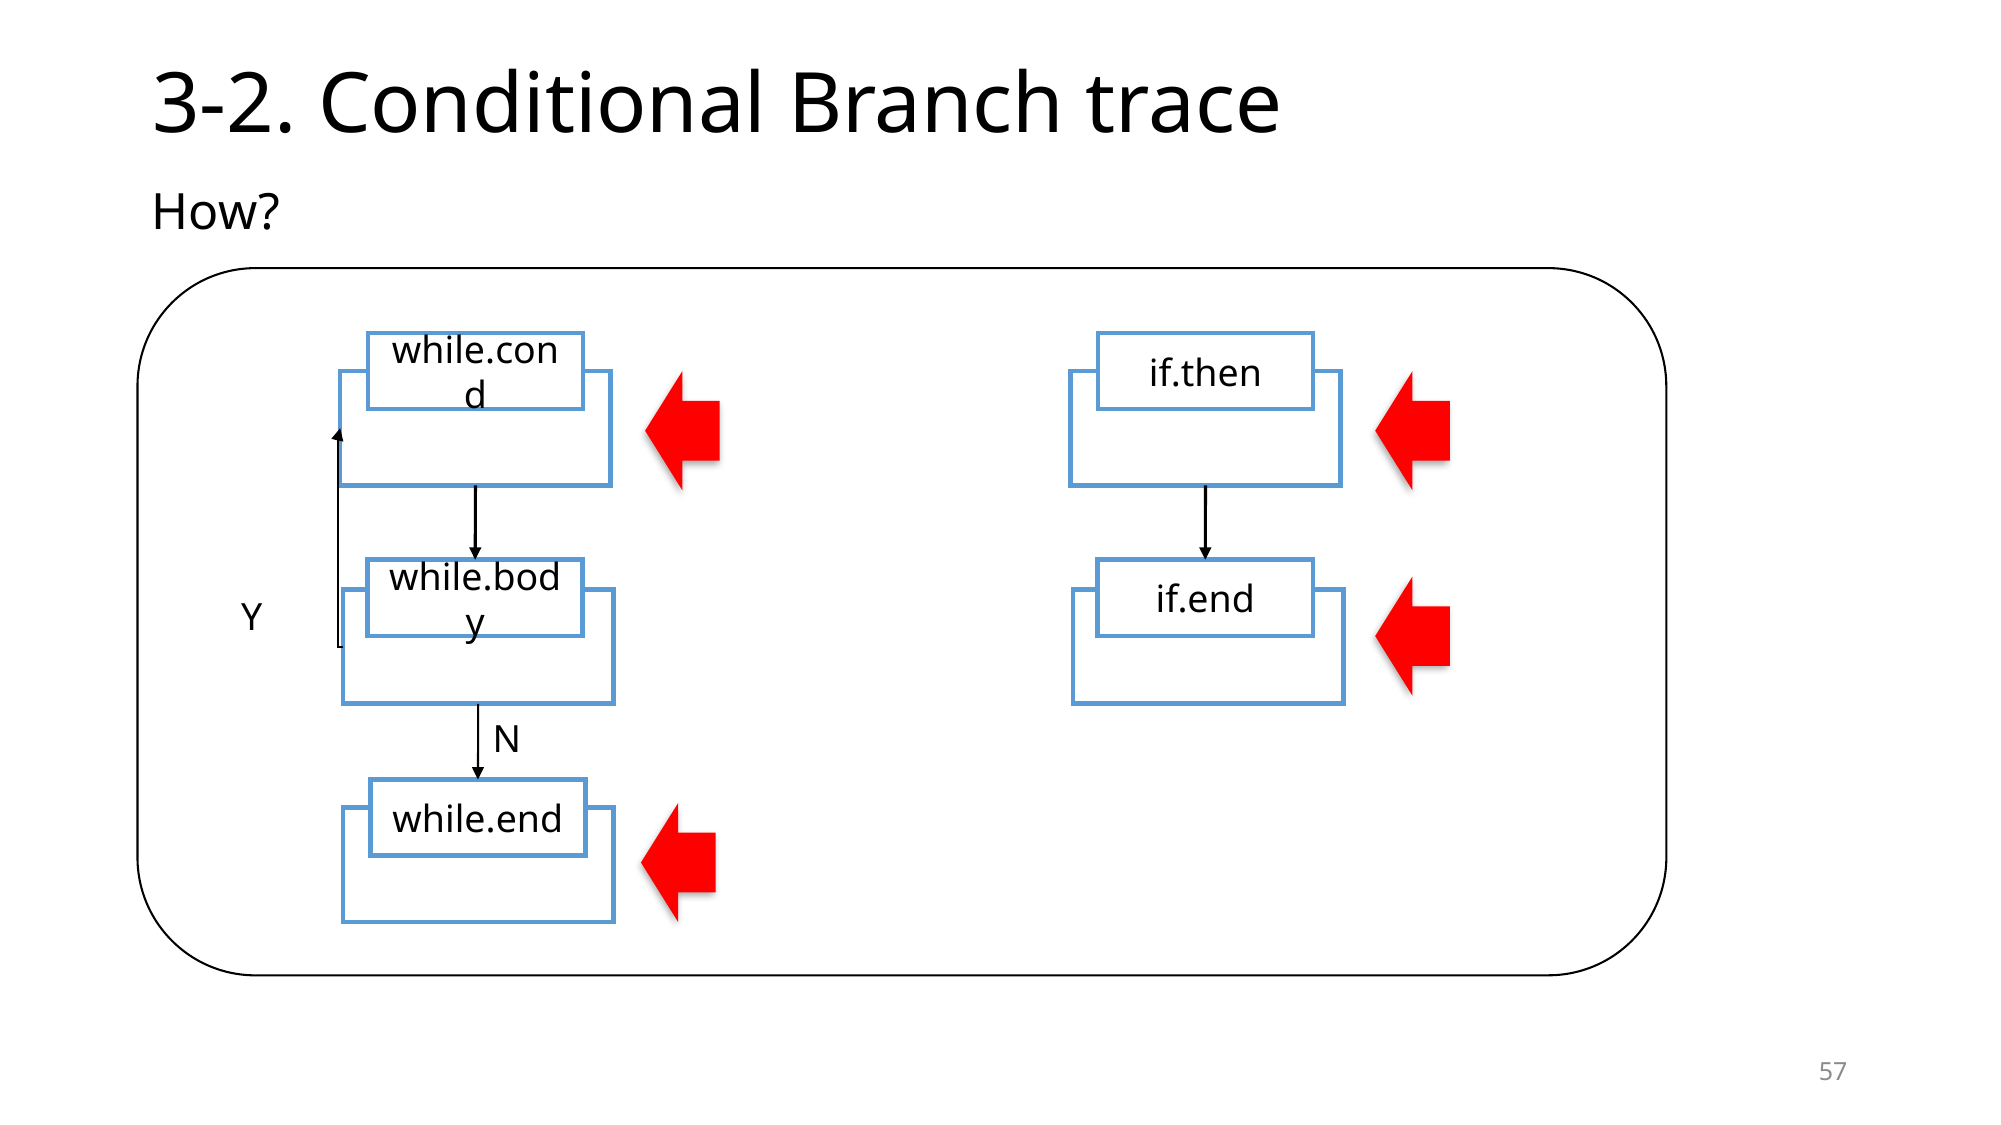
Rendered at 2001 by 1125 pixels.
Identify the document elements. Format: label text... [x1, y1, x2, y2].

text_box while.end [369, 778, 587, 857]
text_box while.body [367, 559, 584, 637]
text_box [1069, 370, 1342, 486]
text_box [643, 367, 721, 495]
text_box if.end [1097, 559, 1314, 637]
text_box How? [137, 172, 295, 247]
text_box [1072, 588, 1345, 705]
text_box [339, 370, 612, 486]
text_box while.cond [367, 332, 584, 410]
text_box [1373, 572, 1451, 700]
text_box if.then [1097, 332, 1314, 410]
slide_number 57 [1412, 1042, 1863, 1103]
text_box N [480, 708, 548, 768]
text_box [342, 807, 614, 923]
text_box Y [226, 586, 296, 646]
text_box [1373, 367, 1451, 495]
text_box [639, 799, 717, 926]
title 3-2. Conditional Branch trace [137, 59, 1863, 153]
text_box [342, 588, 614, 705]
text_box [136, 267, 1668, 977]
